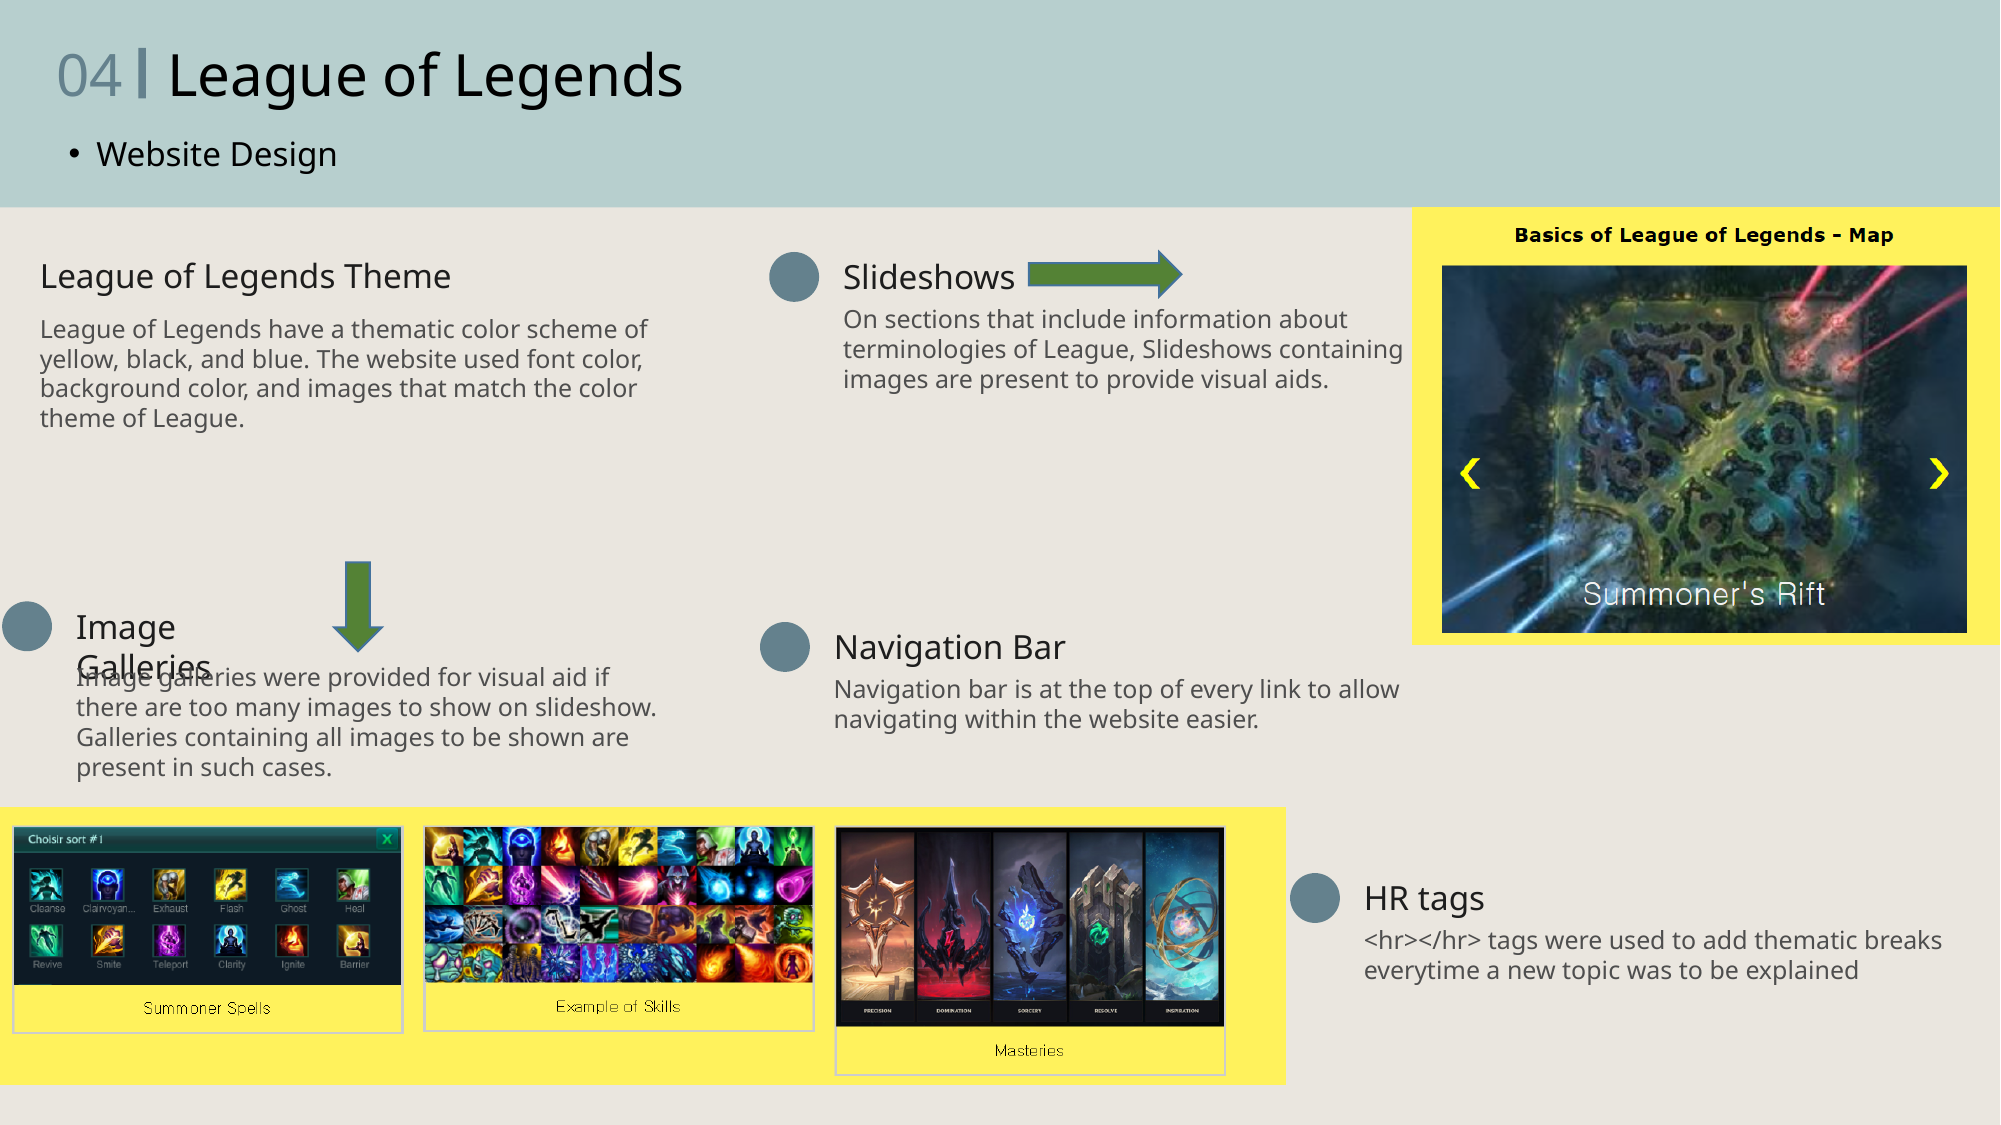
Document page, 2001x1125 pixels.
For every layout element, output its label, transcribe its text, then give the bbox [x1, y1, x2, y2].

text_box [759, 620, 811, 673]
text_box Slideshows [828, 249, 1062, 296]
text_box [768, 250, 821, 303]
picture [1412, 207, 2000, 645]
text_box League of Legends [152, 30, 719, 115]
text_box <hr></hr> tags were used to add thematic breaks everytime a new topic was to be explained [1349, 917, 1971, 993]
text_box 04 [41, 30, 152, 115]
text_box [1, 600, 54, 653]
text_box [137, 47, 147, 99]
text_box [331, 561, 385, 653]
text_box [0, 0, 2000, 208]
text_box League of Legends Theme [25, 248, 597, 303]
text_box HR tags [1349, 870, 1583, 917]
text_box Website Design [53, 126, 428, 211]
text_box [1027, 249, 1183, 299]
text_box On sections that include information about terminologies of League, Slideshows containing images are present to provide visual aids. [828, 296, 1412, 401]
text_box Image Galleries [61, 598, 335, 654]
text_box League of Legends have a thematic color scheme of yellow, black, and blue. The website used font color, background color, and images that match the color theme of League. [25, 305, 719, 441]
picture [0, 807, 1286, 1085]
text_box Navigation Bar [819, 619, 1108, 666]
text_box [1289, 872, 1341, 924]
text_box Navigation bar is at the top of every link to allow navigating within the website easier. [819, 666, 1441, 741]
text_box Image galleries were provided for visual aid if there are too many images to show on slideshow. Galleries containing all images to be shown are present in such cases. [61, 654, 683, 789]
